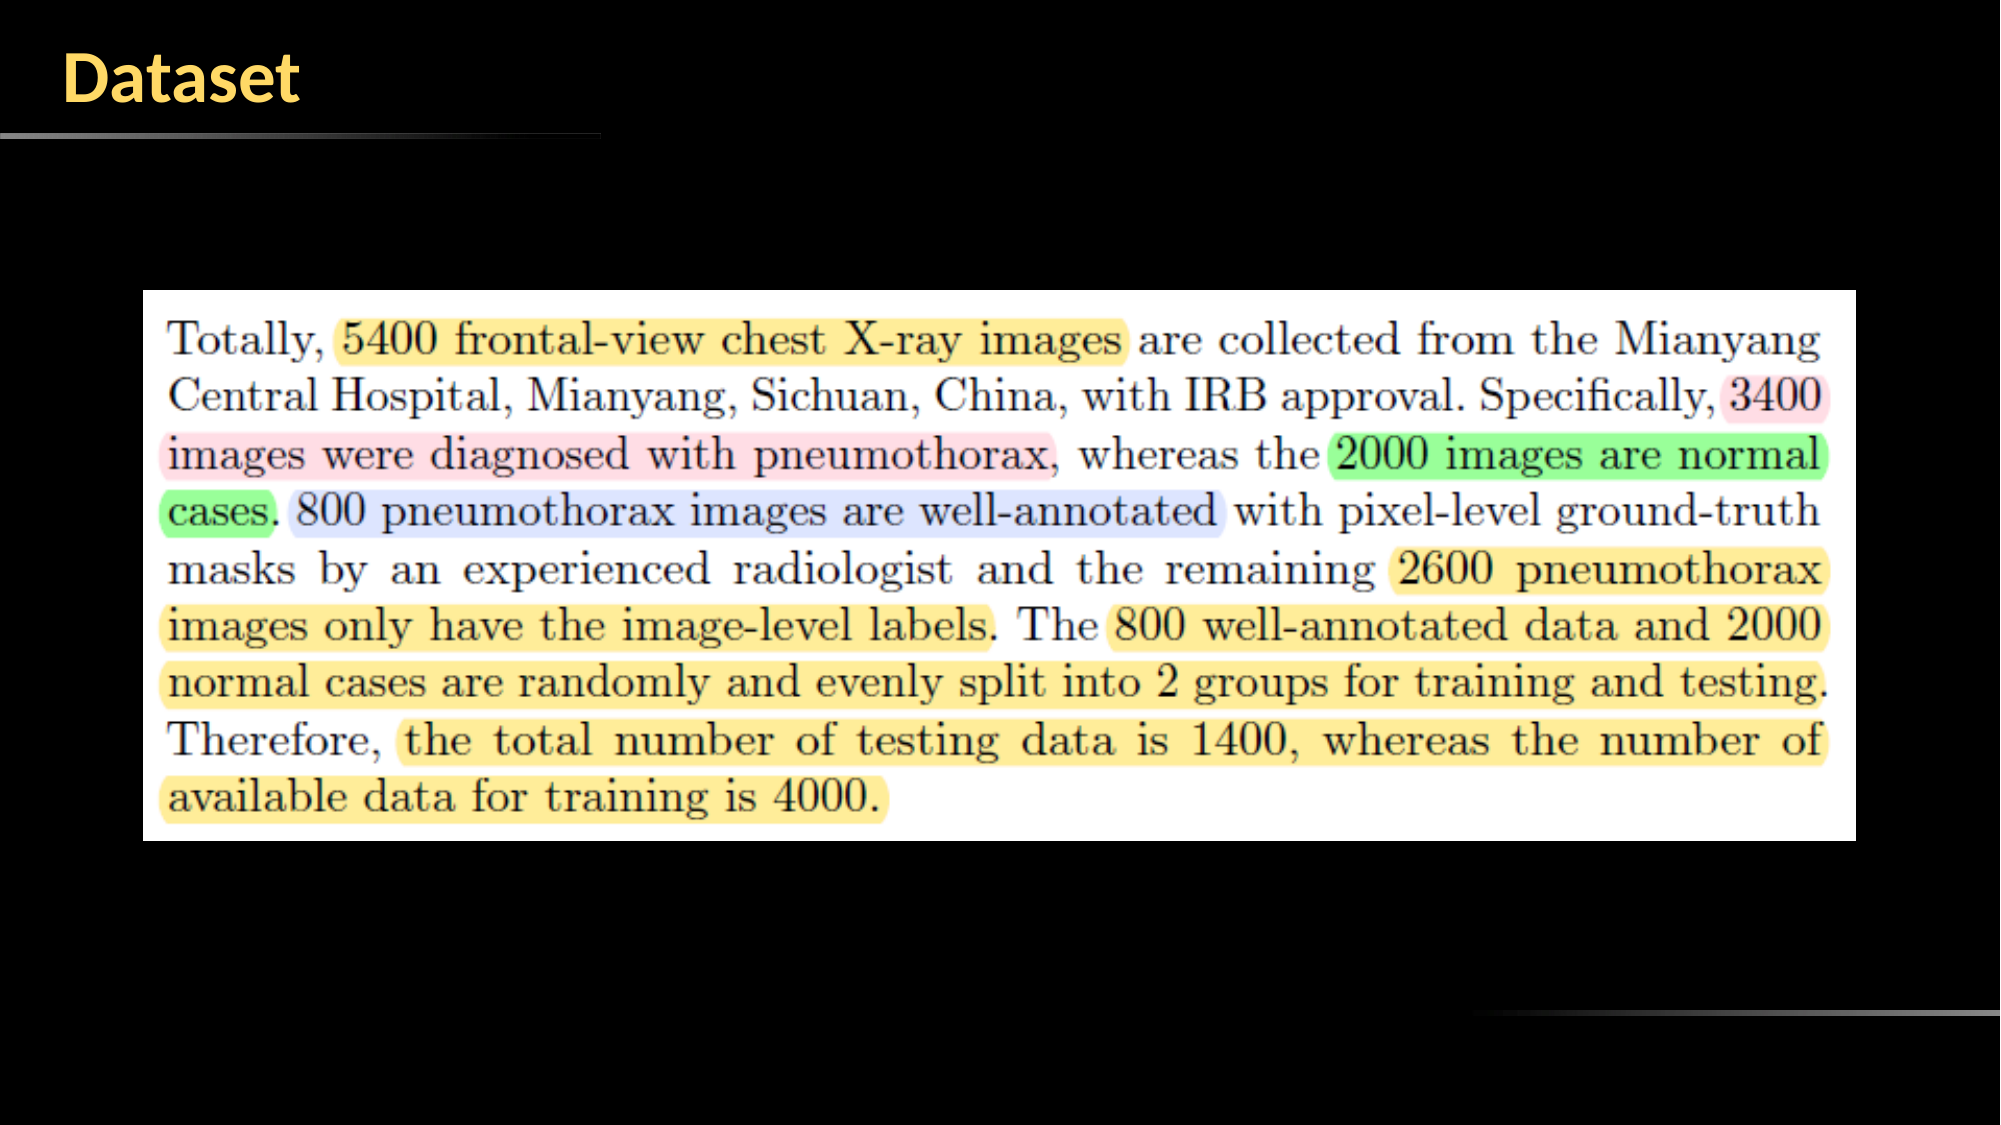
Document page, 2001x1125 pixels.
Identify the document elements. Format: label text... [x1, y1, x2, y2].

picture [1, 134, 47, 139]
picture [143, 290, 1857, 842]
title Dataset [47, 0, 1942, 167]
picture [1400, 1010, 2000, 1016]
